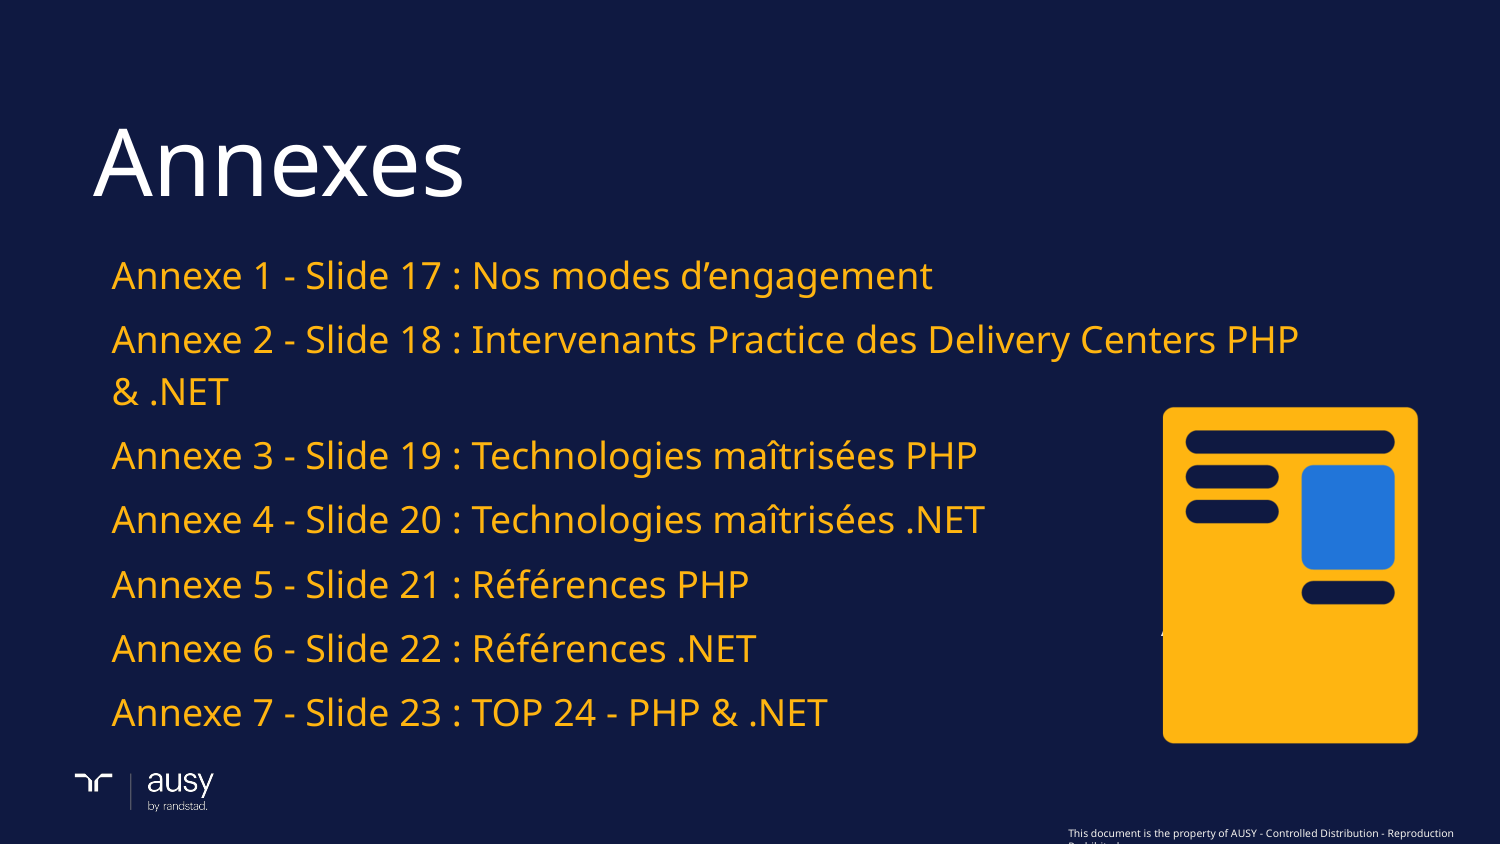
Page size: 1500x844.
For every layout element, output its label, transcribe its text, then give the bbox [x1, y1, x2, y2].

text_box AUSY. [537, 529, 891, 656]
picture [74, 773, 214, 812]
picture [896, 303, 1500, 835]
text_box Annexe 1 - Slide 17 : Nos modes d’engagement Annexe 2 - Slide 18 : Intervenants Practice des Delivery Centers PHP & .NET Annexe 3 - Slide 19 : Technologies maîtrisées PHP Annexe 4 - Slide 20 : Technologies maîtrisées .NET Annexe 5 - Slide 21 : Références PHP Annexe 6 - Slide 22 : Références .NET Annexe 7 - Slide 23 : TOP 24 - PHP & .NET [111, 237, 1436, 529]
title Annexes [93, 101, 963, 213]
